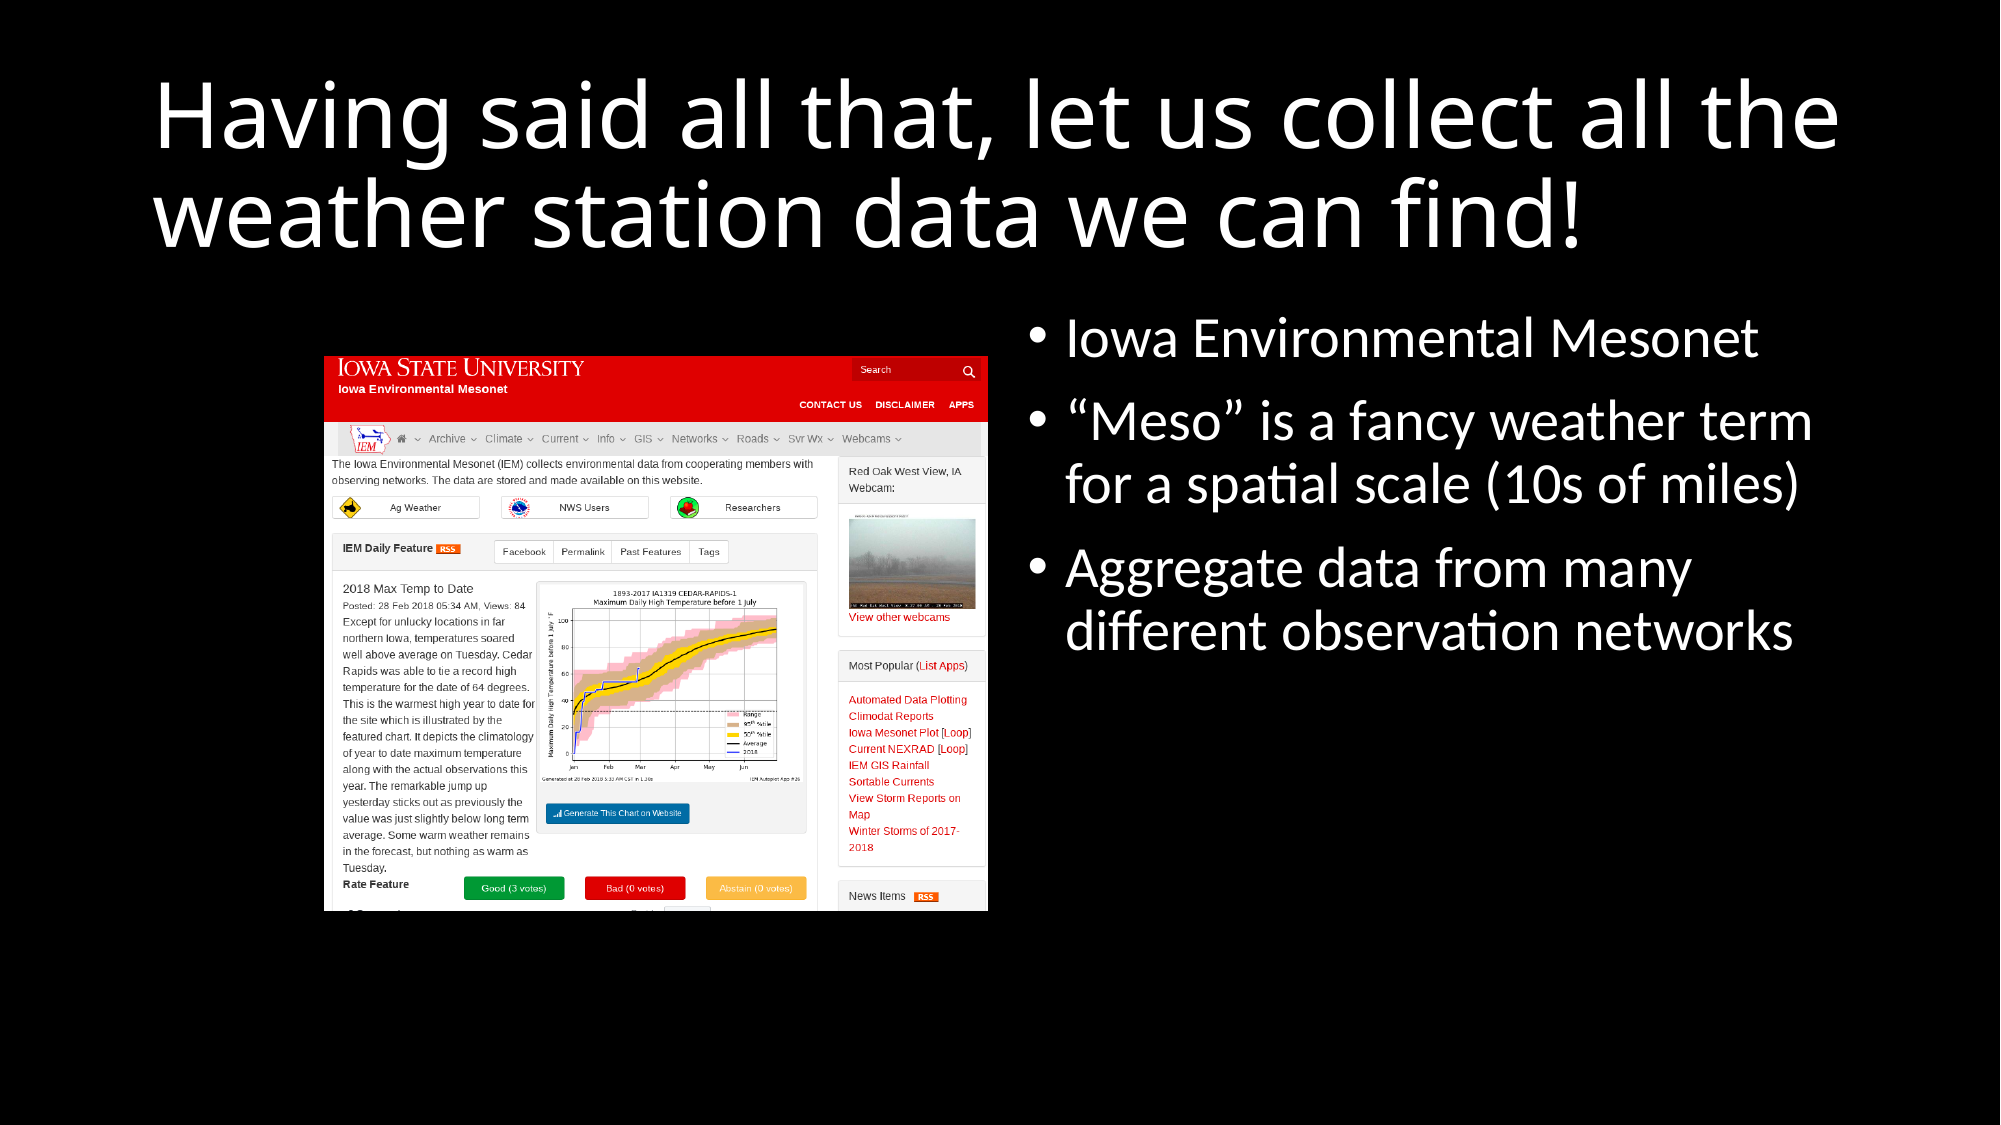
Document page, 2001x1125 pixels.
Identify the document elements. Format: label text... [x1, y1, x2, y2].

title Having said all that, let us collect all the weather station data we can find! [137, 59, 1863, 278]
list Iowa Environmental Mesonet “Meso” is a fancy weather term for a spatial scale (10s of miles) Aggregate data from many different observation networks [1012, 299, 1863, 1014]
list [324, 356, 988, 911]
